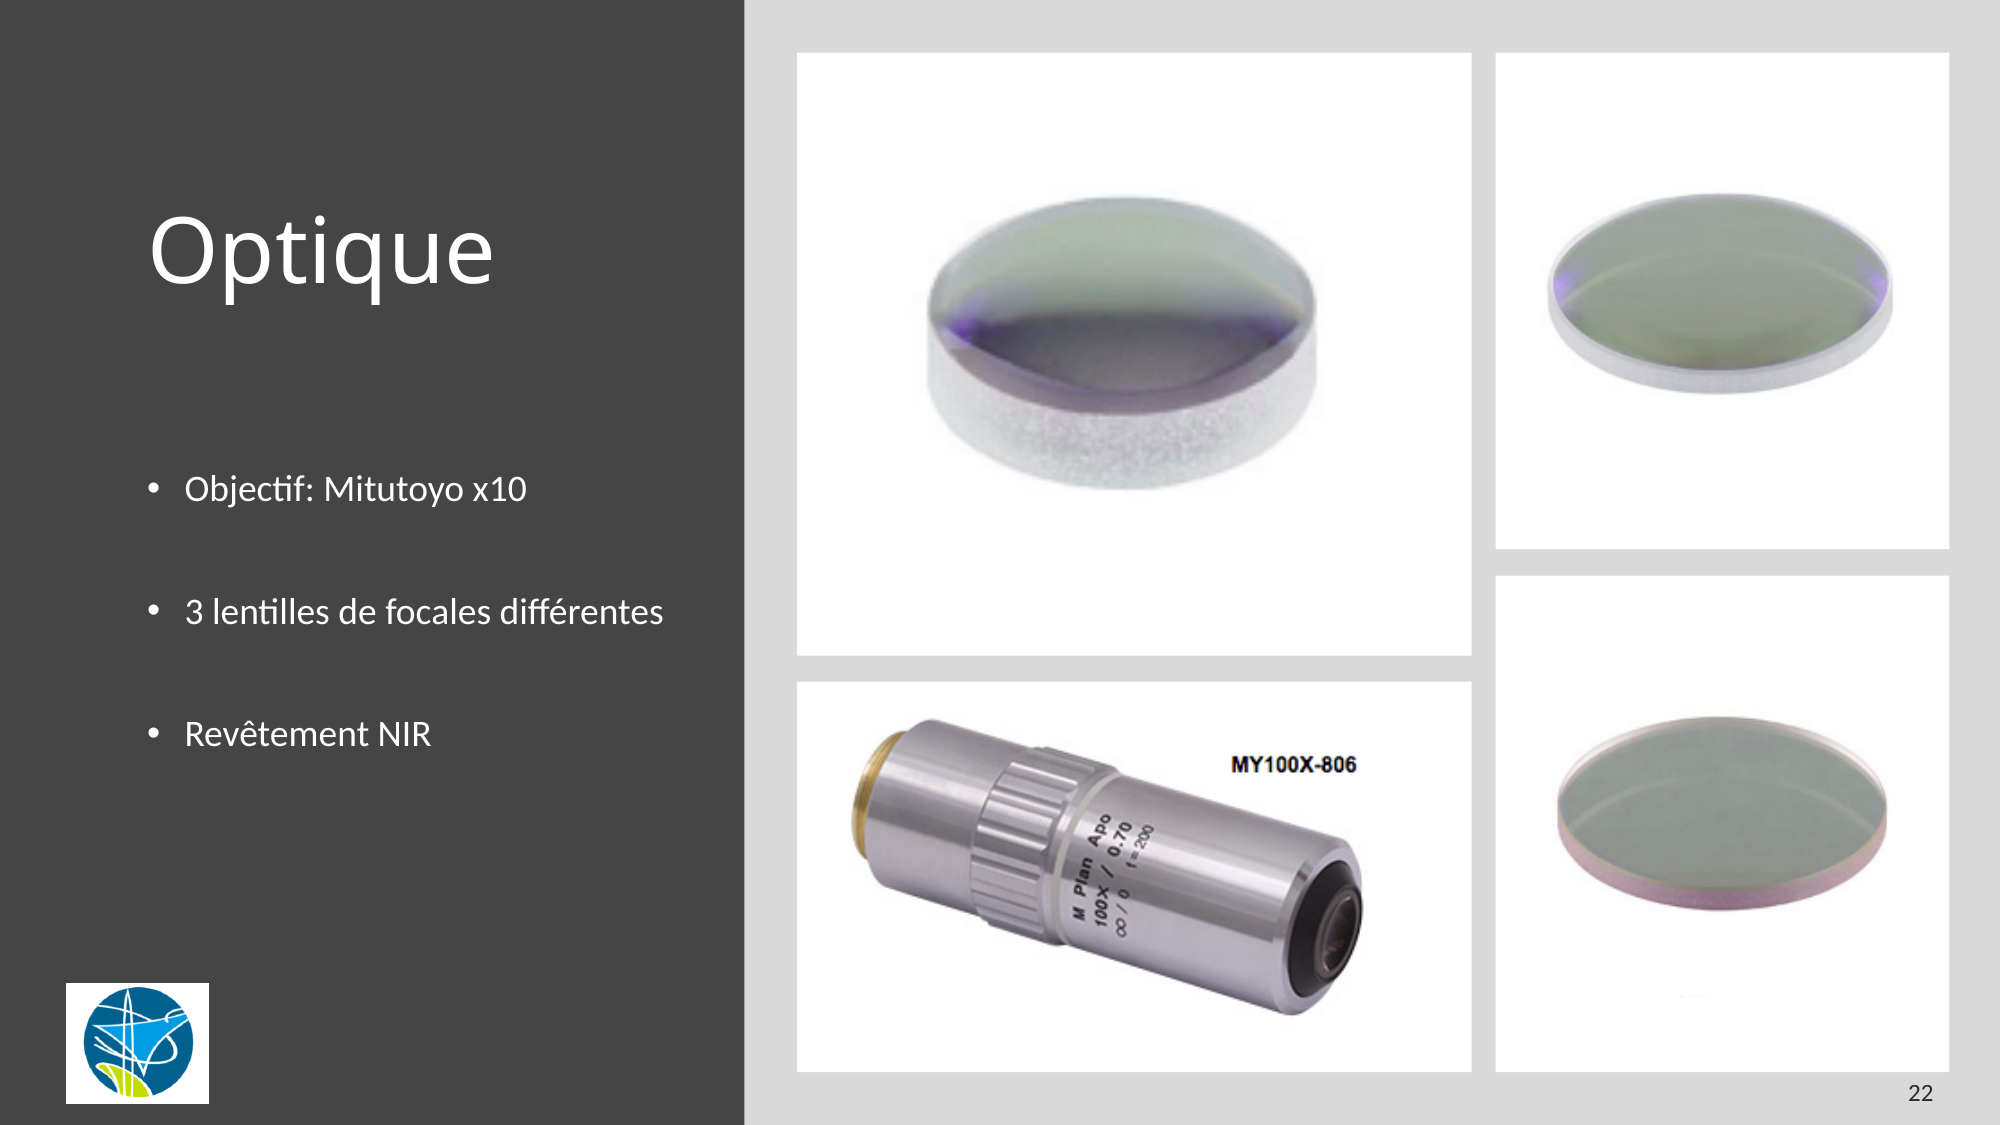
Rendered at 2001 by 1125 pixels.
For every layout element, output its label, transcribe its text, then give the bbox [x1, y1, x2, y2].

picture [821, 129, 1442, 578]
slide_number 22 [1734, 1061, 1949, 1122]
text_box [796, 681, 1473, 1073]
text_box [1495, 575, 1950, 1073]
list Objectif: Mitutoyo x10 3 lentilles de focales différentes Revêtement NIR [131, 461, 688, 792]
title Optique [131, 118, 688, 389]
text_box [796, 52, 1473, 657]
picture [1522, 651, 1923, 998]
picture [65, 983, 209, 1104]
picture [1522, 116, 1923, 485]
text_box [743, 0, 2000, 1125]
picture [832, 708, 1430, 1048]
text_box [1495, 52, 1950, 550]
